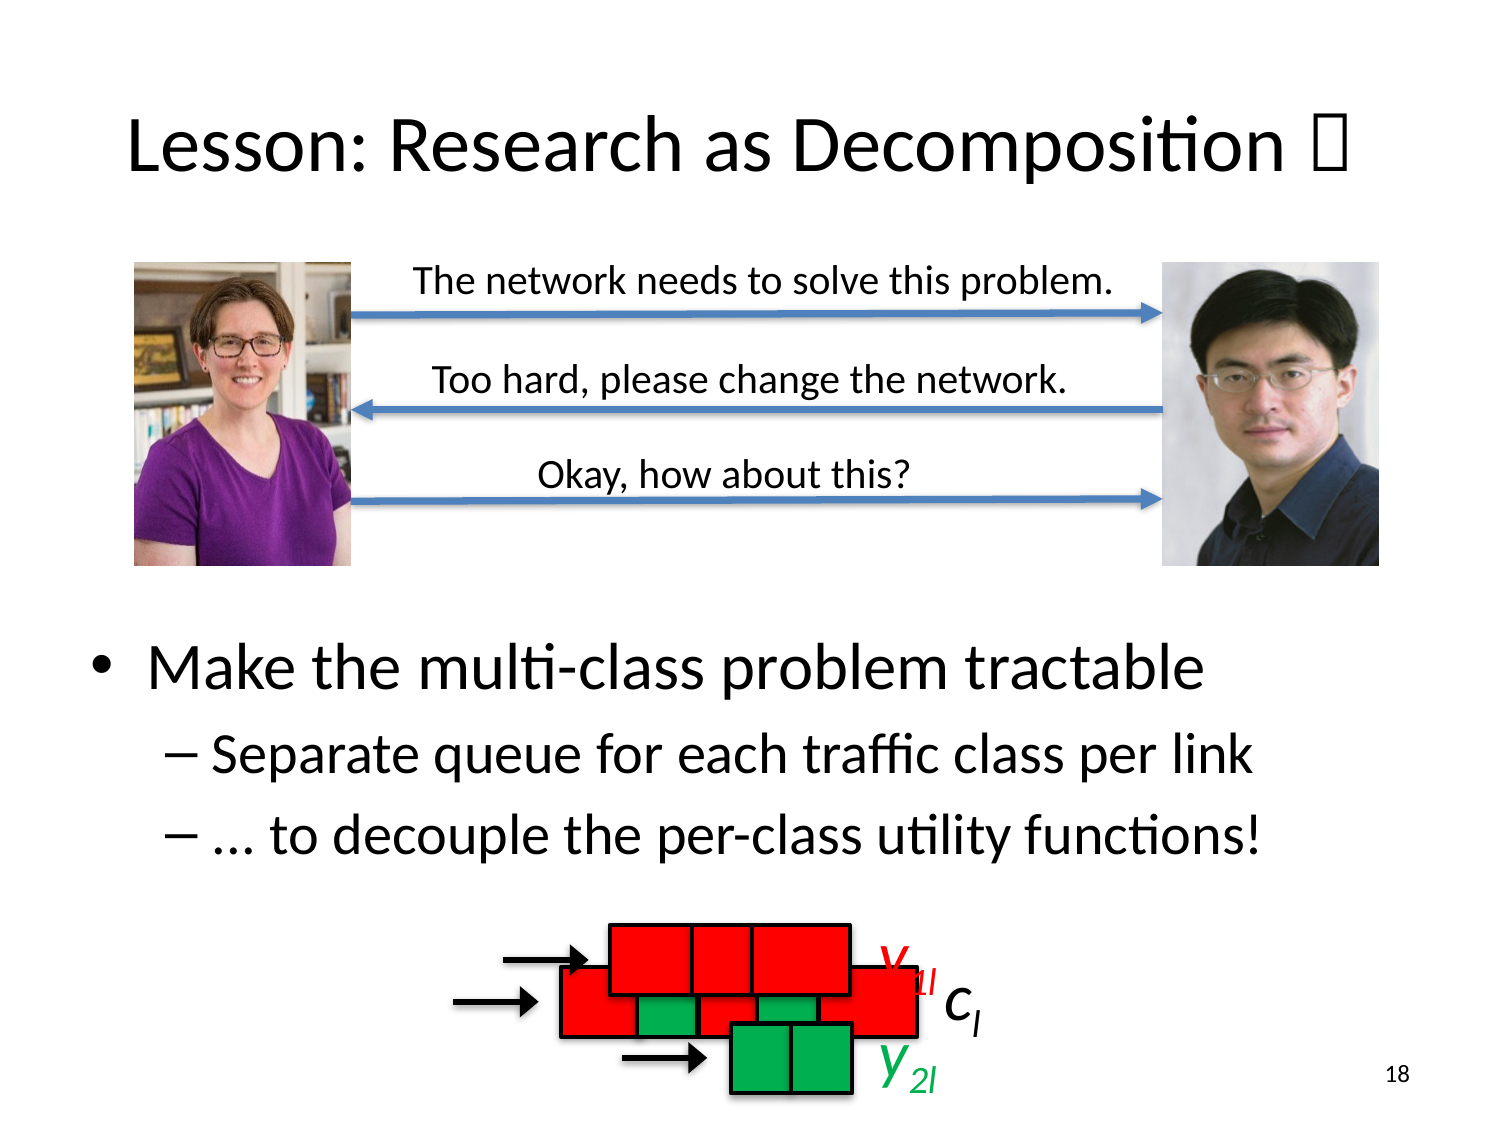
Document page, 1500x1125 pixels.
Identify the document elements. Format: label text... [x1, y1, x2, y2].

text_box The network needs to solve this problem. [397, 245, 1130, 311]
text_box Too hard, please change the network. [416, 344, 1084, 404]
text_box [452, 946, 497, 1043]
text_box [350, 498, 1163, 502]
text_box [350, 312, 1164, 316]
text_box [960, 946, 998, 1043]
list Make the multi-class problem tractable Separate queue for each traffic class per link ... to decouple the per-class utility functions! [75, 615, 1425, 903]
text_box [502, 904, 956, 1100]
picture [1162, 262, 1379, 566]
picture [134, 262, 352, 566]
slide_number 17 [1074, 1042, 1425, 1103]
title Lesson: Research as Decomposition  [75, 45, 1425, 233]
text_box Okay, how about this? [522, 438, 928, 497]
